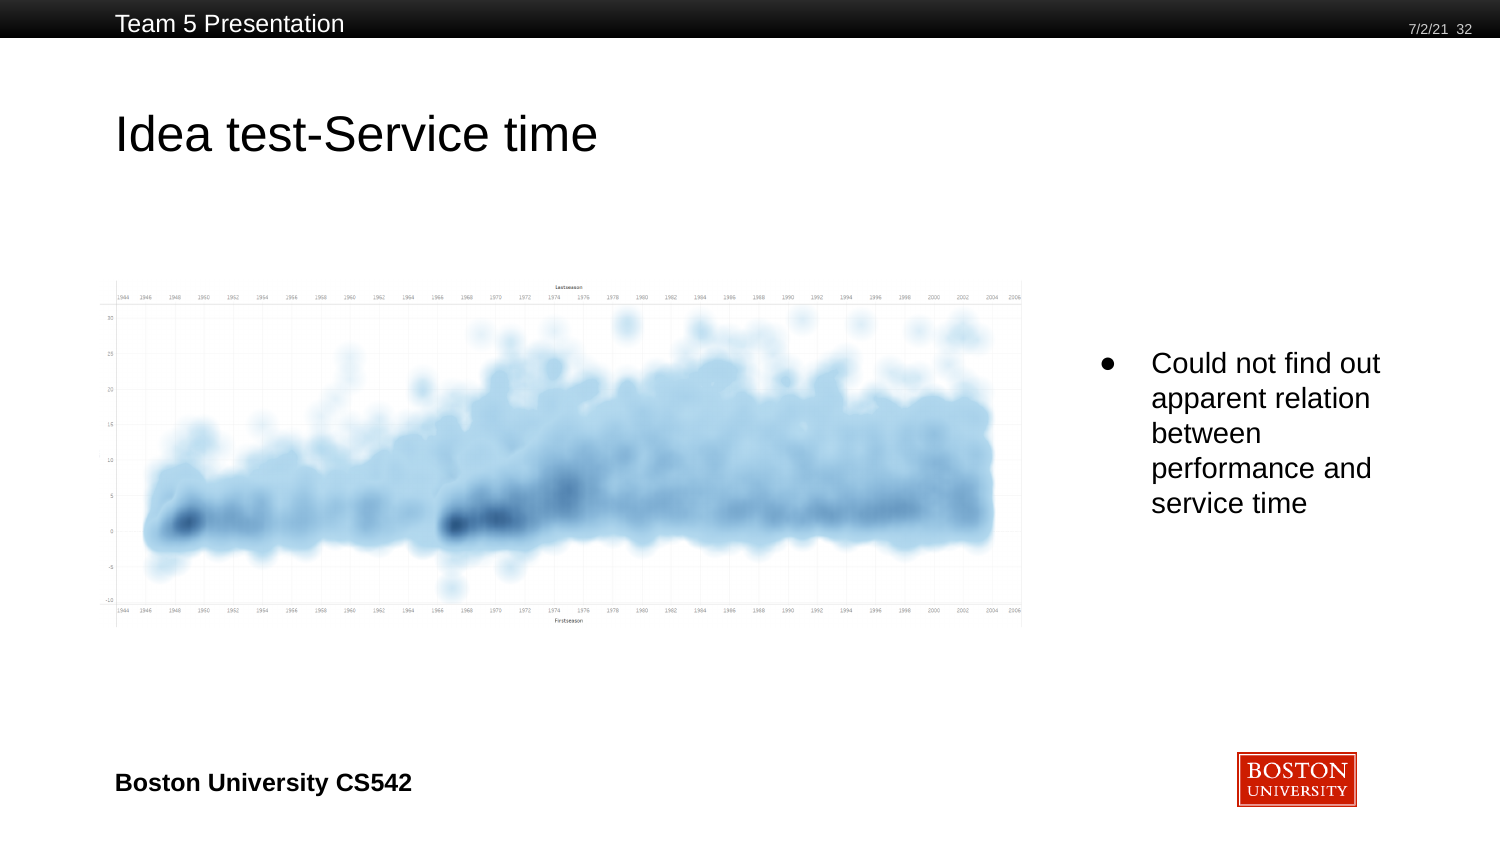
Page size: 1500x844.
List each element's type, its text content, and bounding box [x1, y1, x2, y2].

picture [1237, 752, 1357, 807]
text_box Team 5 Presentation [99, 0, 938, 38]
list Could not find out apparent relation between performance and service time [1061, 337, 1400, 571]
title Idea test-Service time [99, 93, 1400, 179]
text_box 7/2/21 32 [1312, 9, 1488, 38]
picture [99, 279, 1022, 628]
